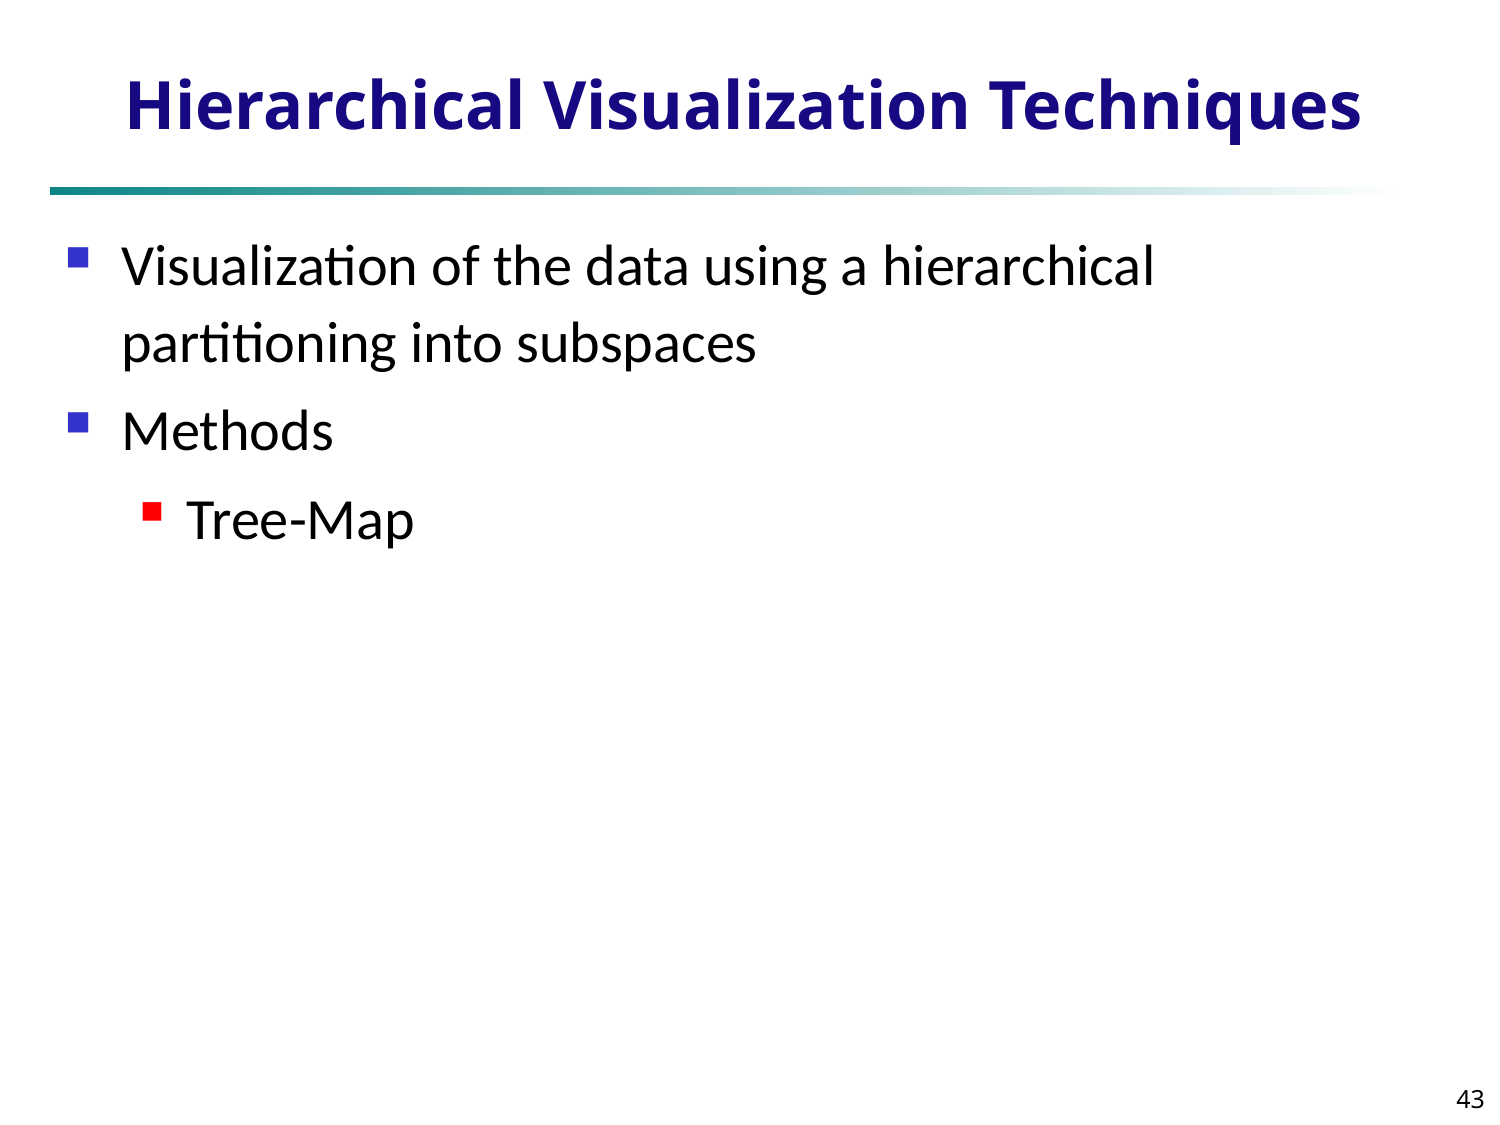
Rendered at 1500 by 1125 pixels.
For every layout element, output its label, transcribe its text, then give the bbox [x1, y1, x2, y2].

list Visualization of the data using a hierarchical partitioning into subspaces Methods Tree-Map [50, 212, 1425, 1063]
title Hierarchical Visualization Techniques [24, 50, 1463, 150]
slide_number 43 [1187, 1062, 1500, 1125]
